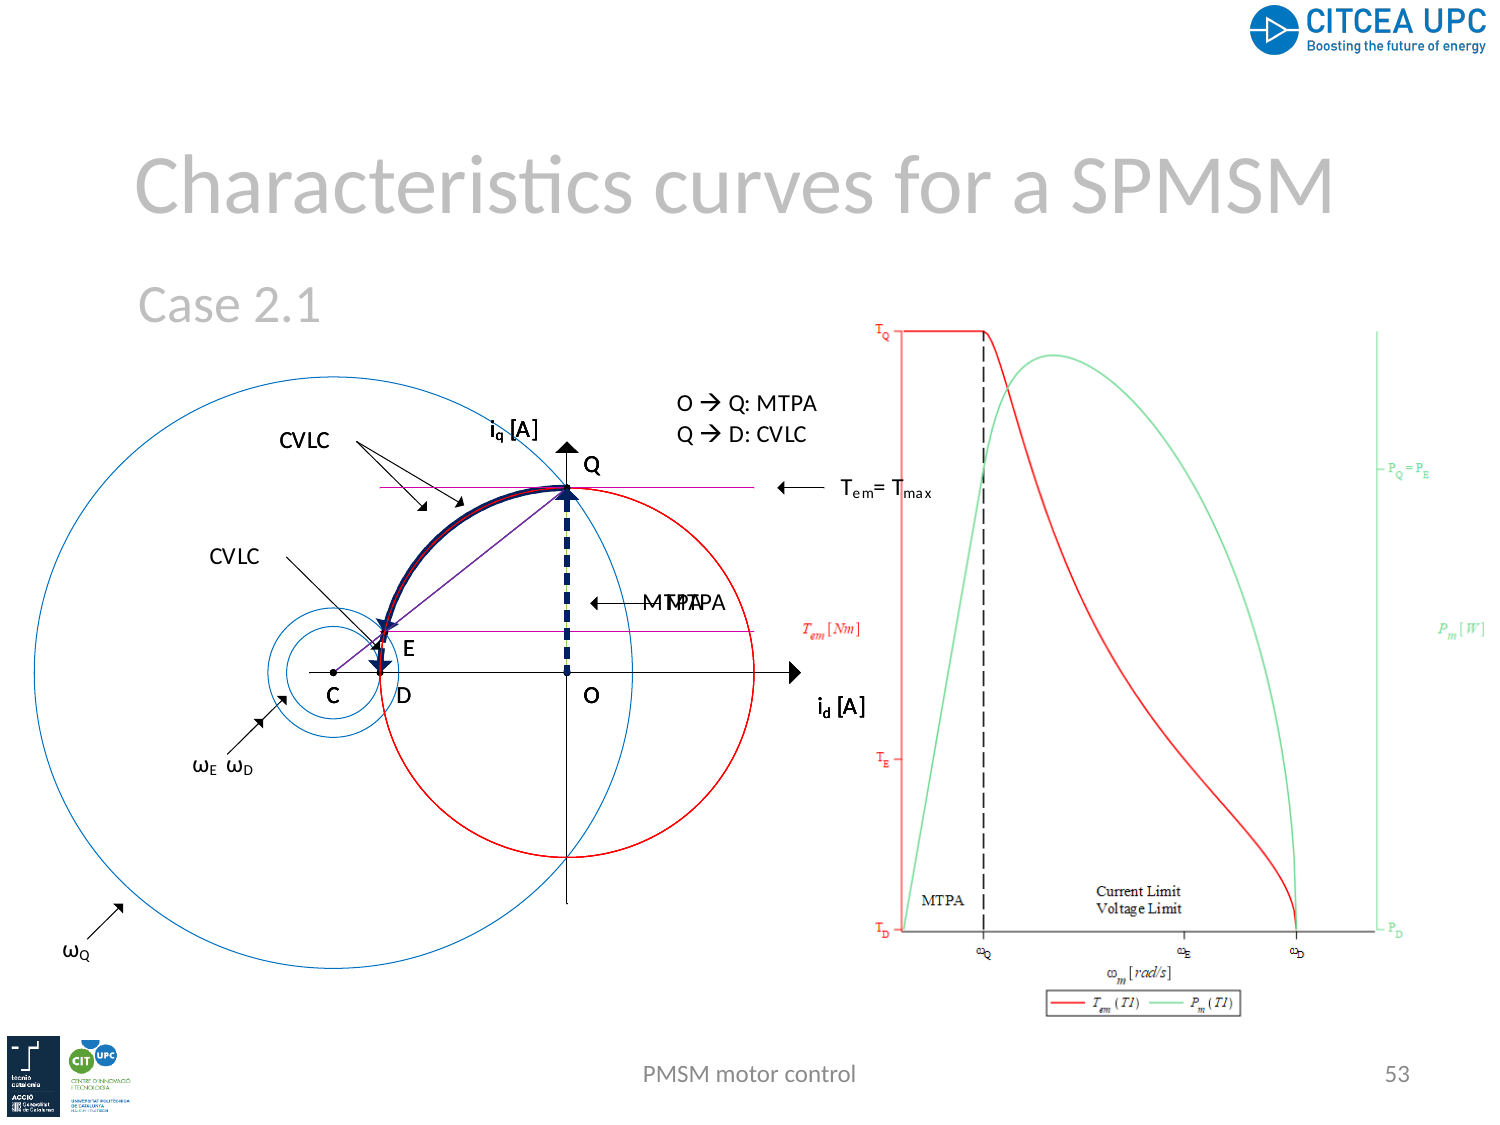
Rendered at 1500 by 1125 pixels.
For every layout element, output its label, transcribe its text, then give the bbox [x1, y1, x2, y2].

picture [1250, 5, 1497, 60]
footer PMSM motor control [512, 1042, 988, 1103]
text_box Characteristics curves for a SPMSM [54, 97, 1418, 262]
picture [64, 1039, 136, 1118]
picture [5, 1034, 61, 1118]
slide_number 53 [1074, 1042, 1425, 1103]
list Case 2.1 [54, 262, 1418, 339]
picture [0, 315, 1500, 1025]
